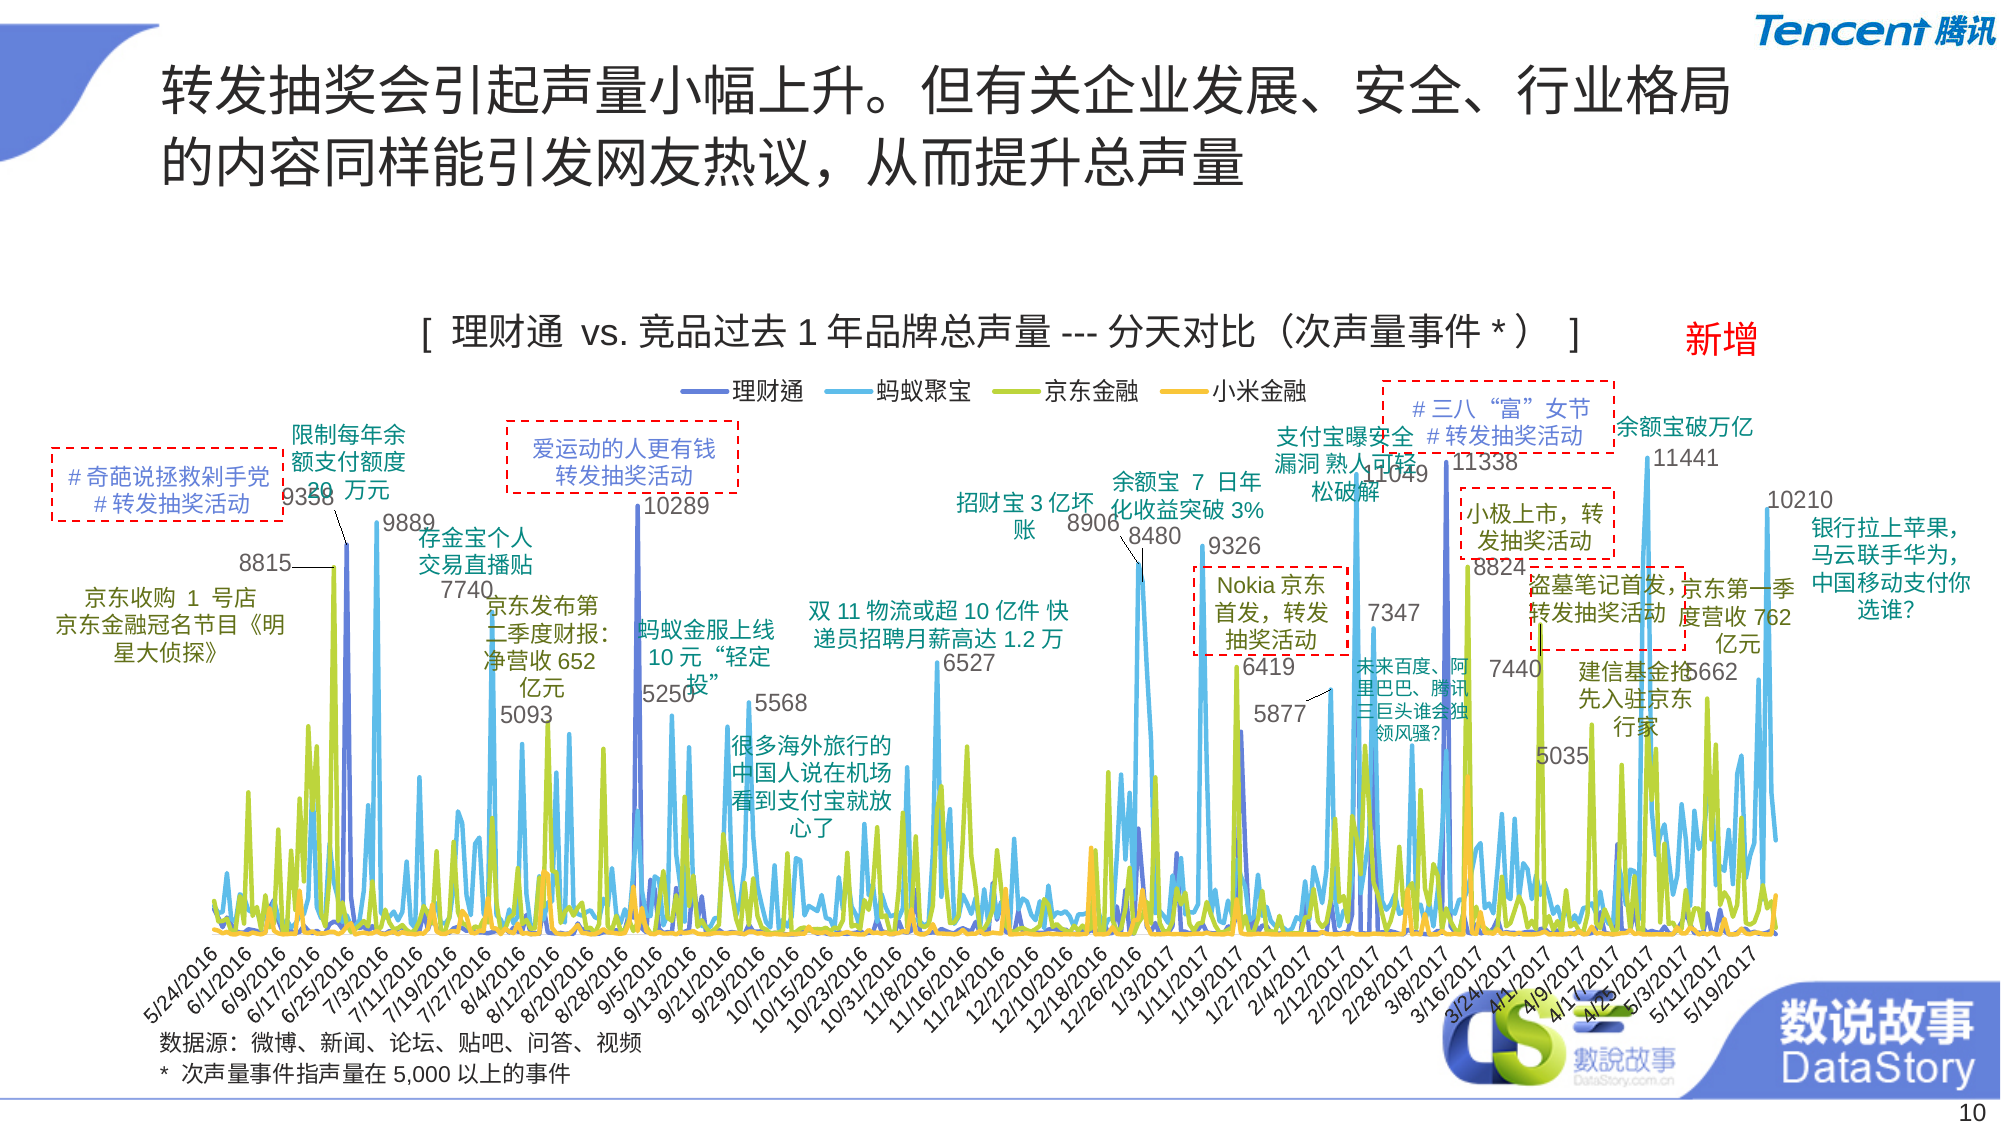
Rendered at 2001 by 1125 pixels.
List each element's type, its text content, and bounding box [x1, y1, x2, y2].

text_box [ 理财通 vs.竞品过去1年品牌总声量---分天对比（次声量事件*） ] [406, 301, 1595, 331]
text_box 银行拉上苹果，马云联手华为，中国移动支付你选谁？ [1834, 506, 1988, 631]
text_box [51, 447, 138, 522]
text_box 京东收购 1 号店 京东金融冠名节目《明星大侦探》 [33, 576, 138, 674]
chart [138, 331, 1834, 1039]
text_box #奇葩说拯救剁手党#转发抽奖活动 [51, 521, 138, 525]
title 转发抽奖会引起声量小幅上升。但有关企业发展、安全、行业格局的内容同样能引发网友热议，从而提升总声量 [145, 40, 1796, 204]
slide_number 10 [1943, 1089, 2000, 1125]
picture [0, 0, 2001, 1125]
text_box 新增 [1670, 309, 1776, 331]
text_box 数据源：微博、新闻、论坛、贴吧、问答、视频 * 次声量事件指声量在5,000以上的事件 [145, 1039, 658, 1095]
